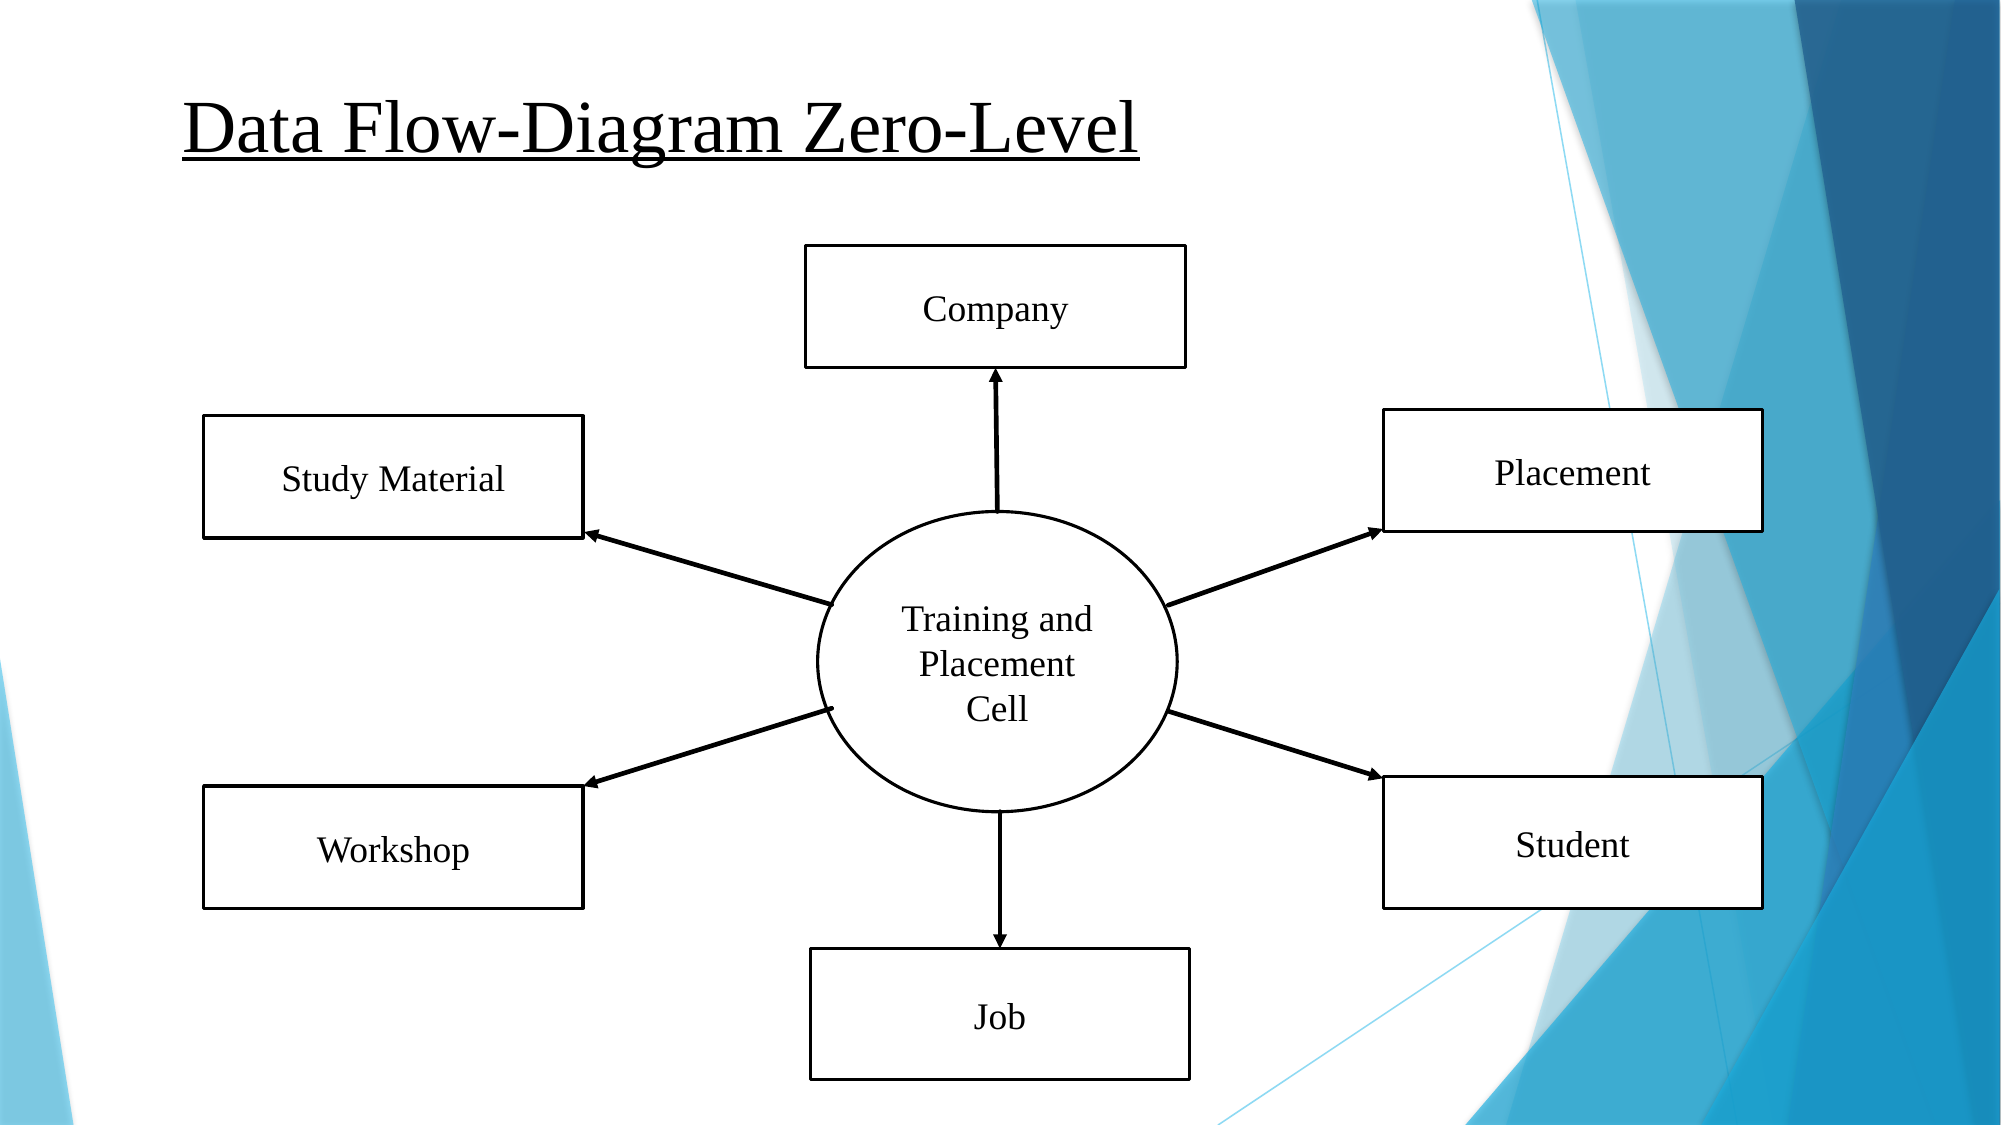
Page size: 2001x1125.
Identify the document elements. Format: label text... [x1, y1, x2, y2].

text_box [582, 707, 833, 787]
text_box Company [804, 244, 1187, 369]
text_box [1167, 528, 1384, 606]
text_box Job [809, 947, 1191, 1081]
text_box Study Material [202, 414, 585, 540]
text_box Student [1382, 775, 1764, 910]
text_box Workshop [202, 784, 585, 910]
text_box Placement [1382, 408, 1764, 533]
text_box Training and Placement Cell [816, 509, 1179, 814]
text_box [583, 531, 833, 606]
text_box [1167, 710, 1384, 779]
text_box Data Flow-Diagram Zero-Level [167, 70, 1169, 176]
